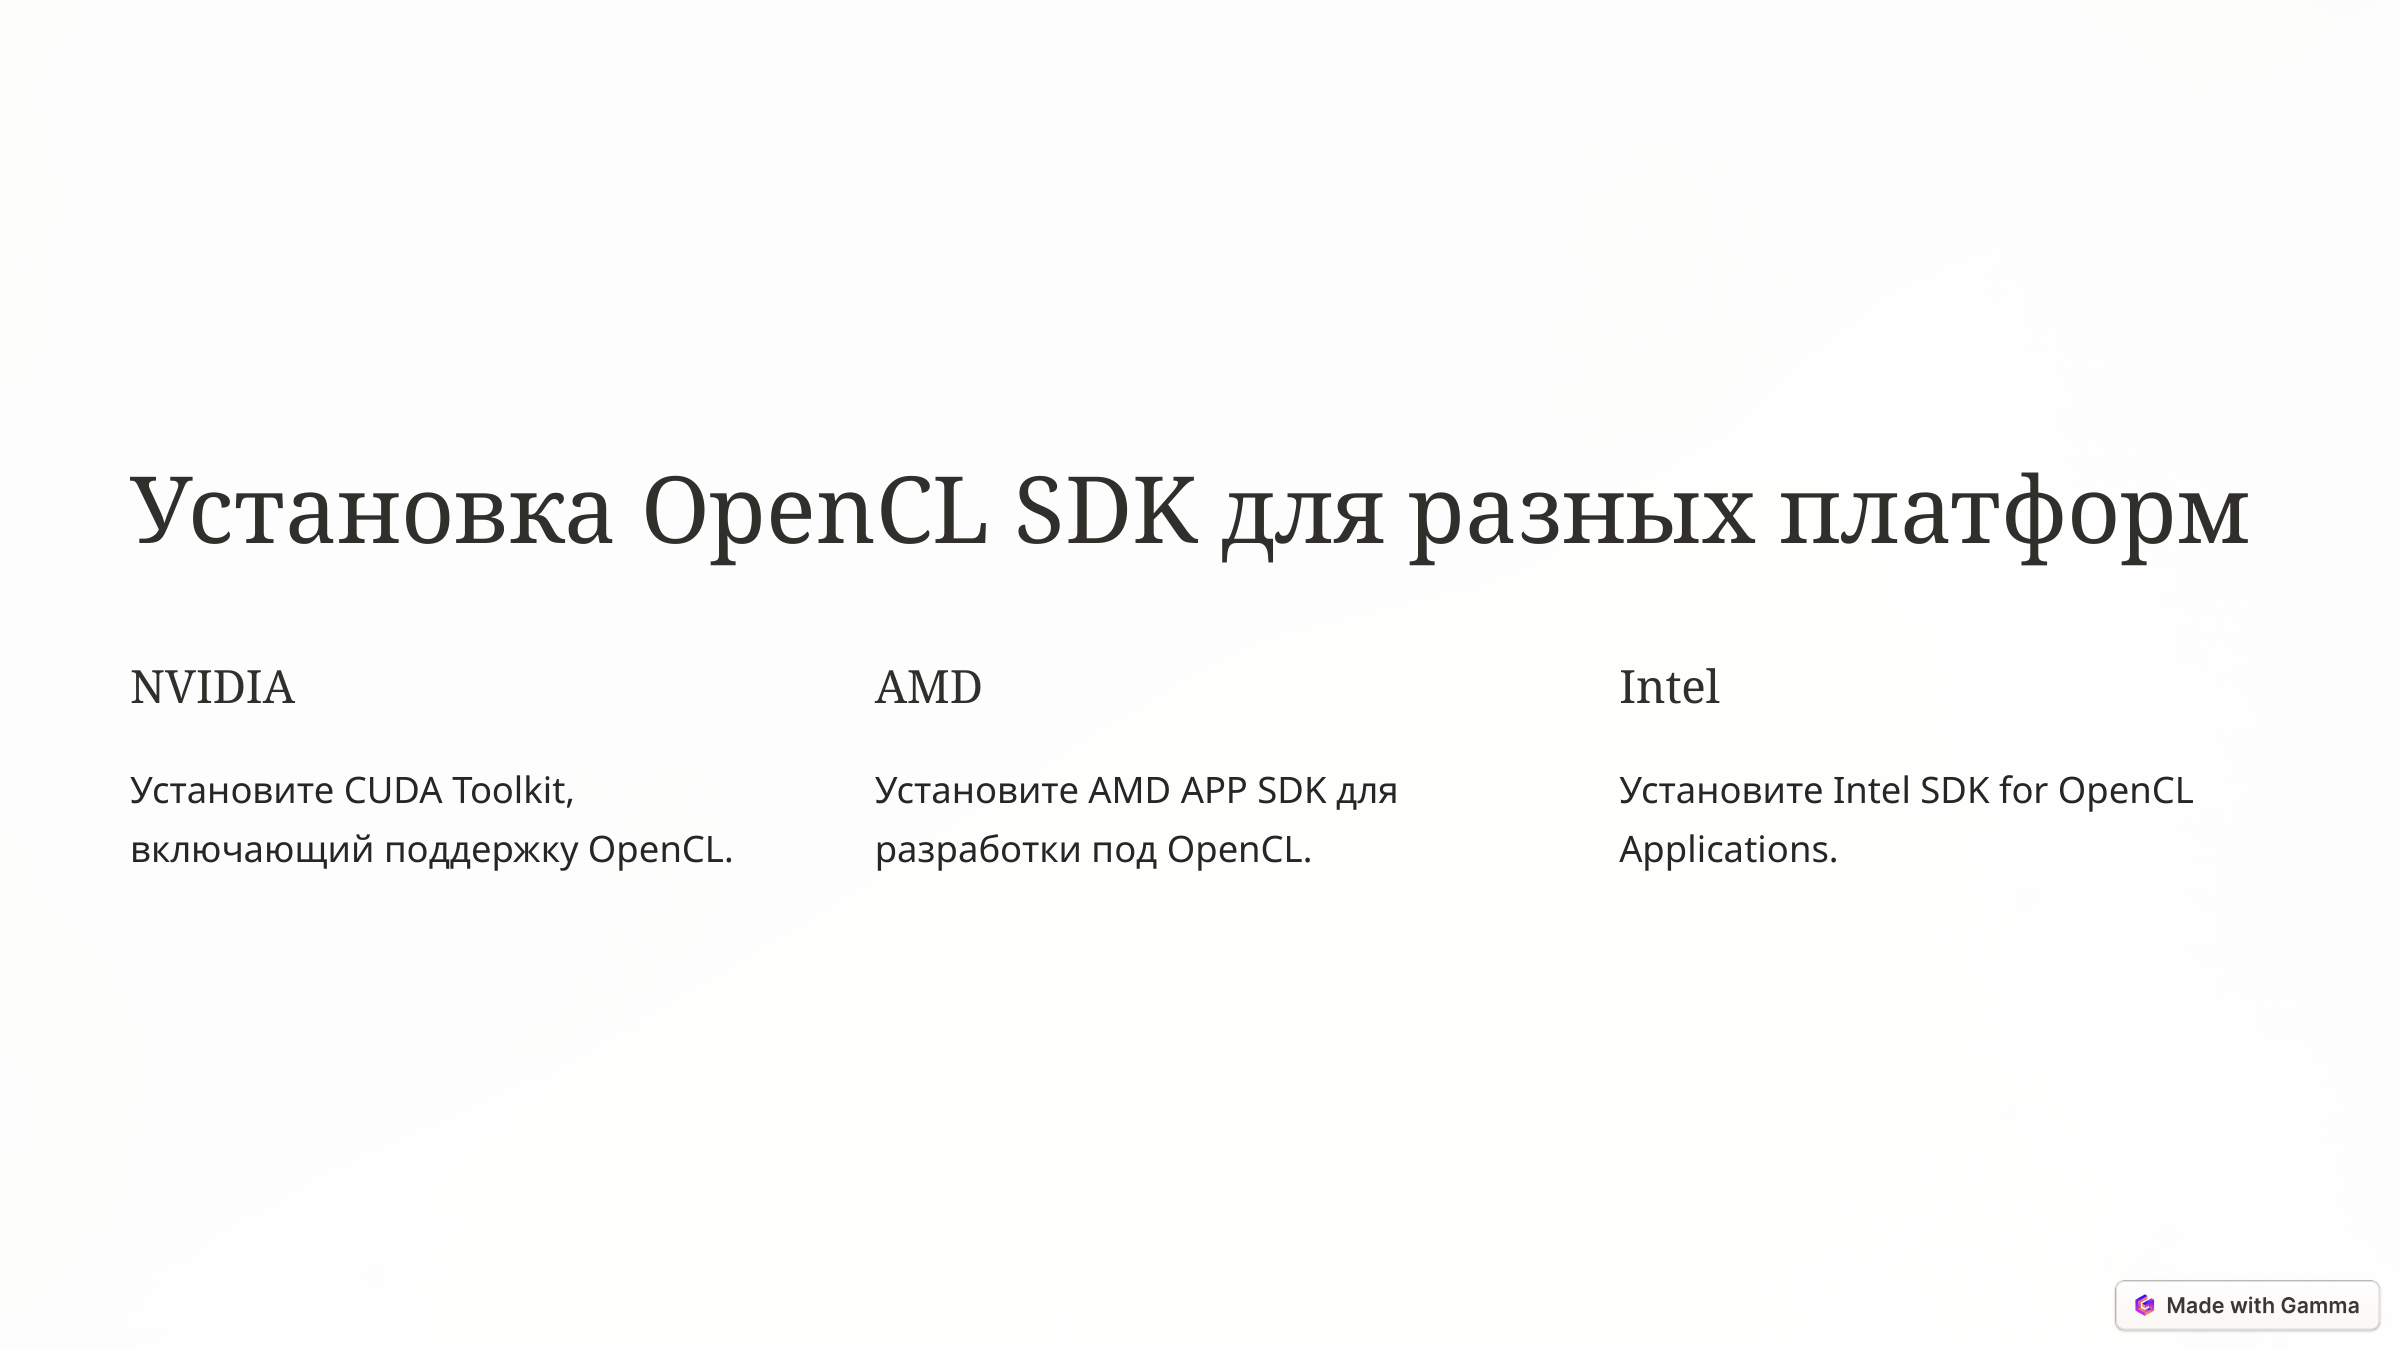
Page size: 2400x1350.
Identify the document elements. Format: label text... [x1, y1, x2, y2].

text_box Установка OpenCL SDK для разных платформ [130, 446, 2177, 563]
text_box Установите Intel SDK for OpenCL Applications. [1619, 751, 2272, 871]
text_box Intel [1619, 655, 2085, 714]
text_box NVIDIA [130, 655, 596, 714]
text_box Установите AMD APP SDK для разработки под OpenCL. [874, 751, 1528, 871]
picture [2106, 1271, 2389, 1339]
text_box Установите CUDA Toolkit, включающий поддержку OpenCL. [130, 751, 783, 871]
text_box AMD [874, 655, 1340, 714]
